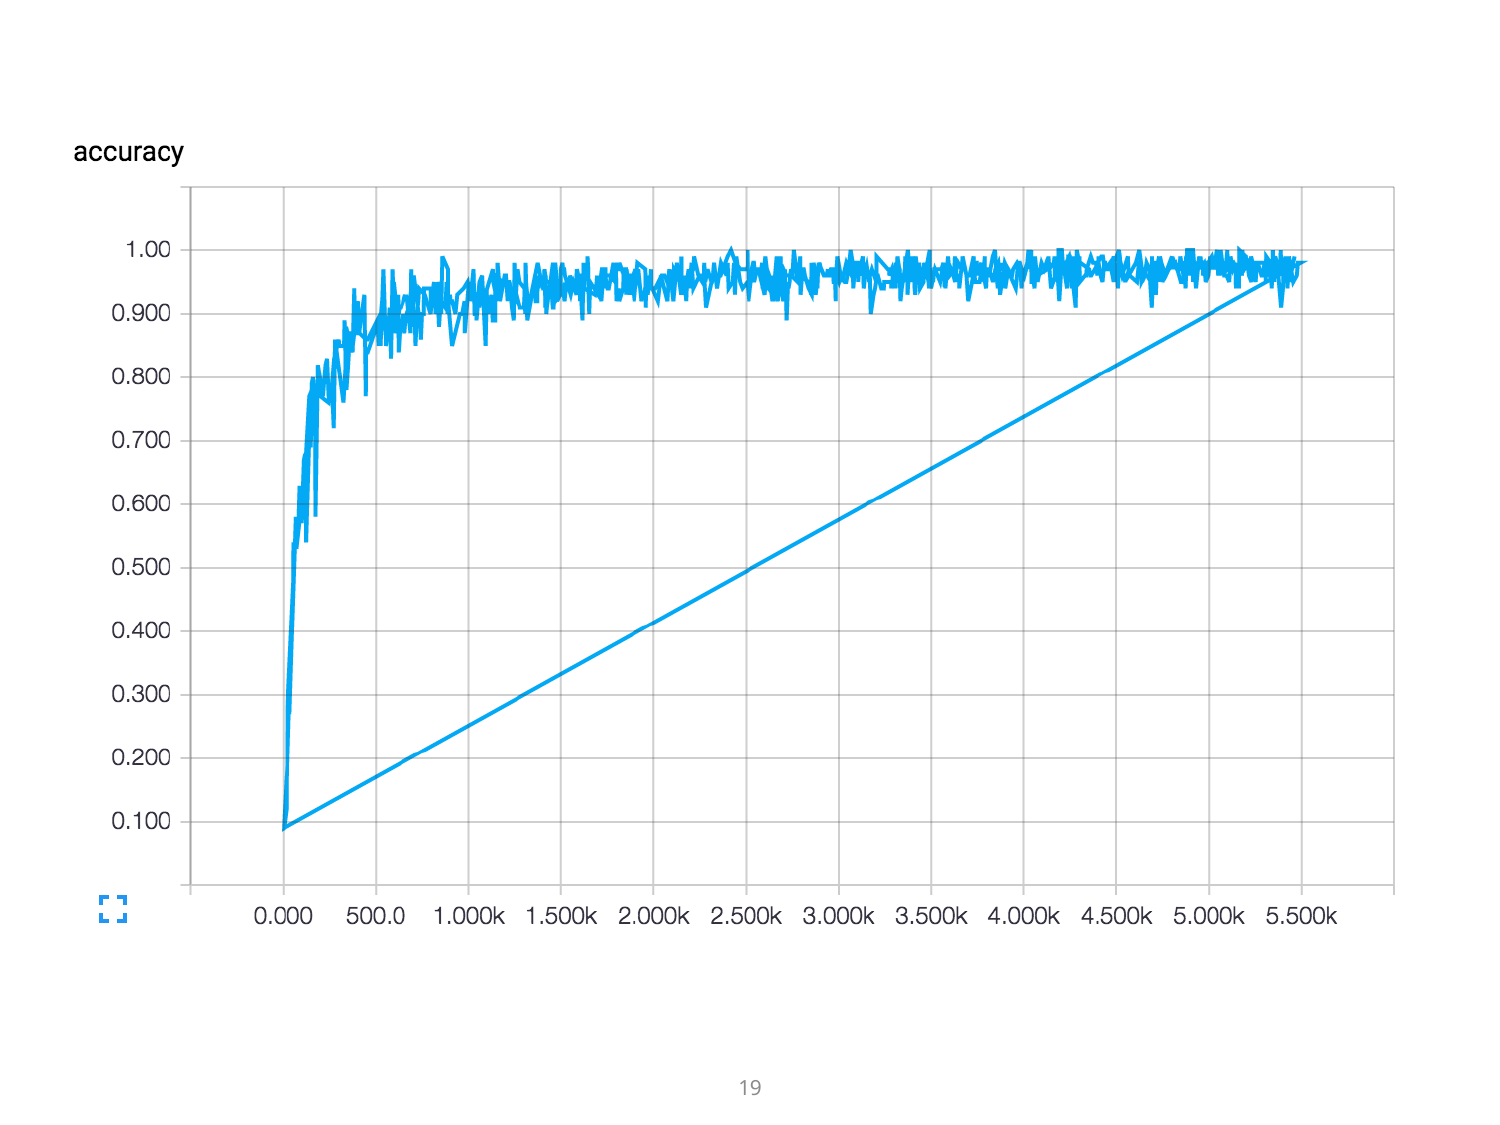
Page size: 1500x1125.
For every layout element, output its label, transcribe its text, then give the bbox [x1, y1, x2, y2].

slide_number 19 [575, 1058, 925, 1119]
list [52, 119, 1448, 1006]
